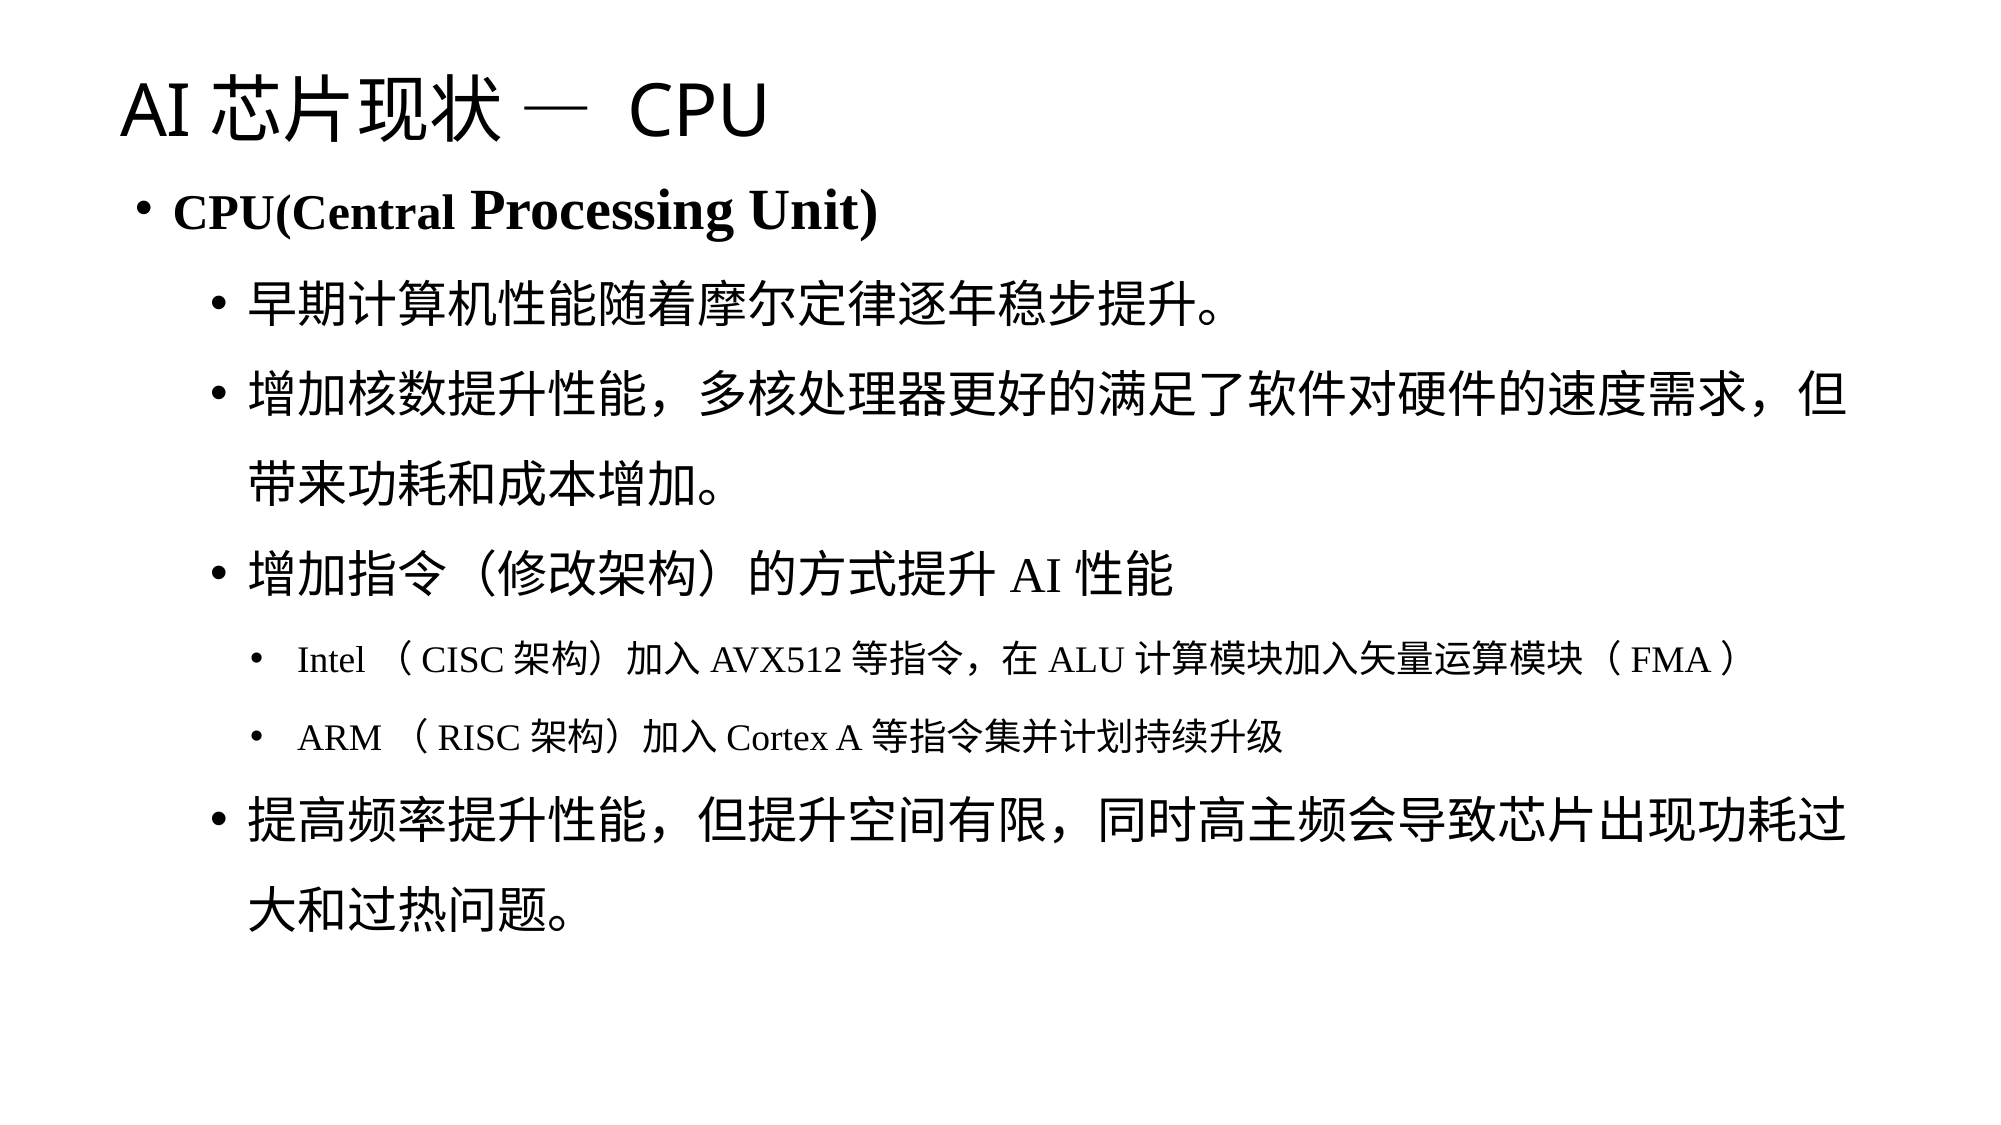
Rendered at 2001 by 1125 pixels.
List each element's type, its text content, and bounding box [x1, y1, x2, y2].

title AI芯片现状 — CPU [120, 73, 1880, 154]
list CPU(Central Processing Unit) 早期计算机性能随着摩尔定律逐年稳步提升。 增加核数提升性能，多核处理器更好的满足了软件对硬件的速度需求，但带来功耗和成本增加。 增加指令（修改架构）的方式提升AI性能 Intel（CISC架构）加入AVX512等指令，在ALU计算模块加入矢量运算模块（FMA） ARM（RISC架构）加入Cortex A等指令集并计划持续升级 提高频率提升性能，但提升空间有限，同时高主频会导致芯片出现功耗过大和过热问题。 [120, 171, 1880, 973]
